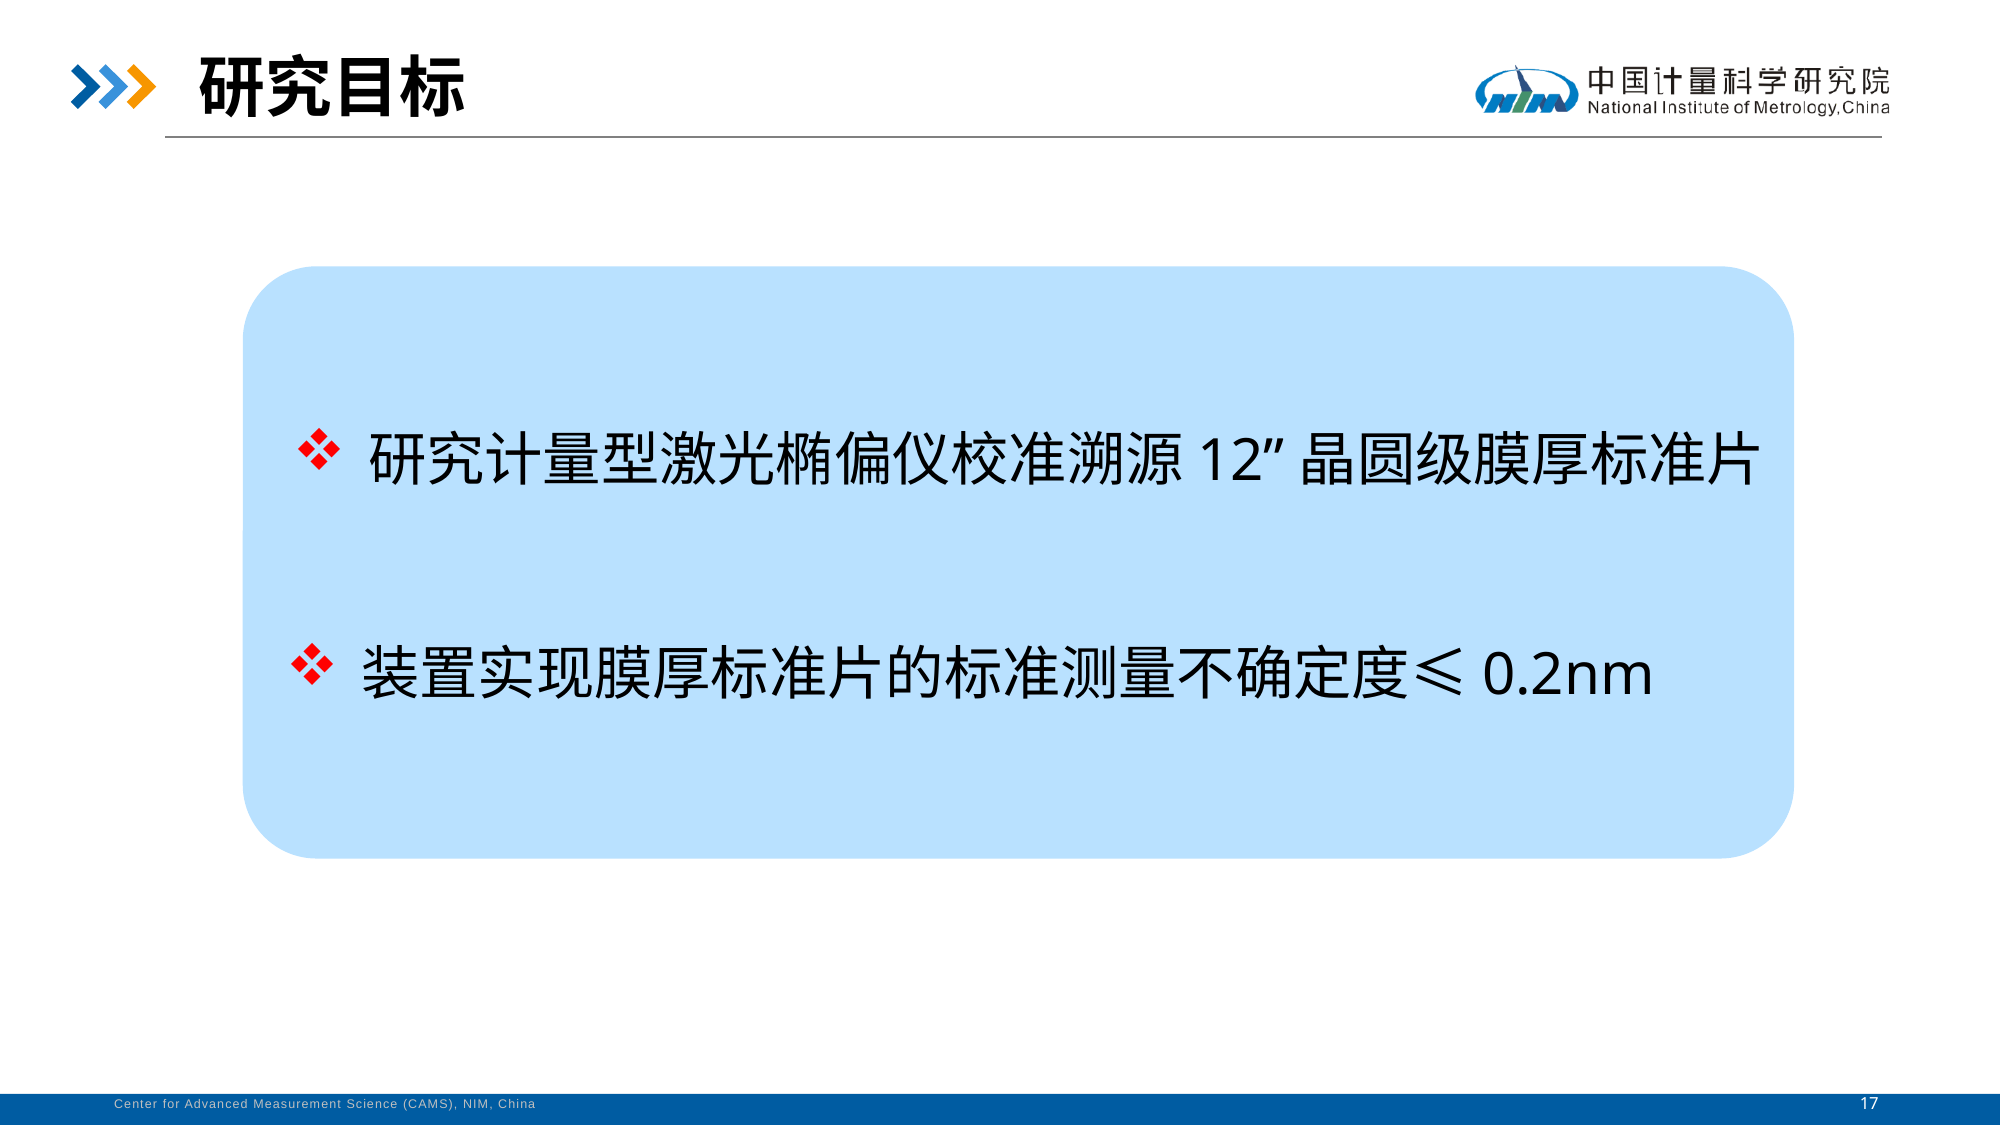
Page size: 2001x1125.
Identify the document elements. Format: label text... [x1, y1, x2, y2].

text_box 研究目标 [43, 37, 622, 107]
picture [1440, 37, 1930, 122]
text_box [241, 264, 1796, 861]
text_box 装置实现膜厚标准片的标准测量不确定度≤0.2nm [271, 594, 1670, 714]
text_box 研究计量型激光椭偏仪校准溯源12”晶圆级膜厚标准片 [278, 379, 1830, 500]
